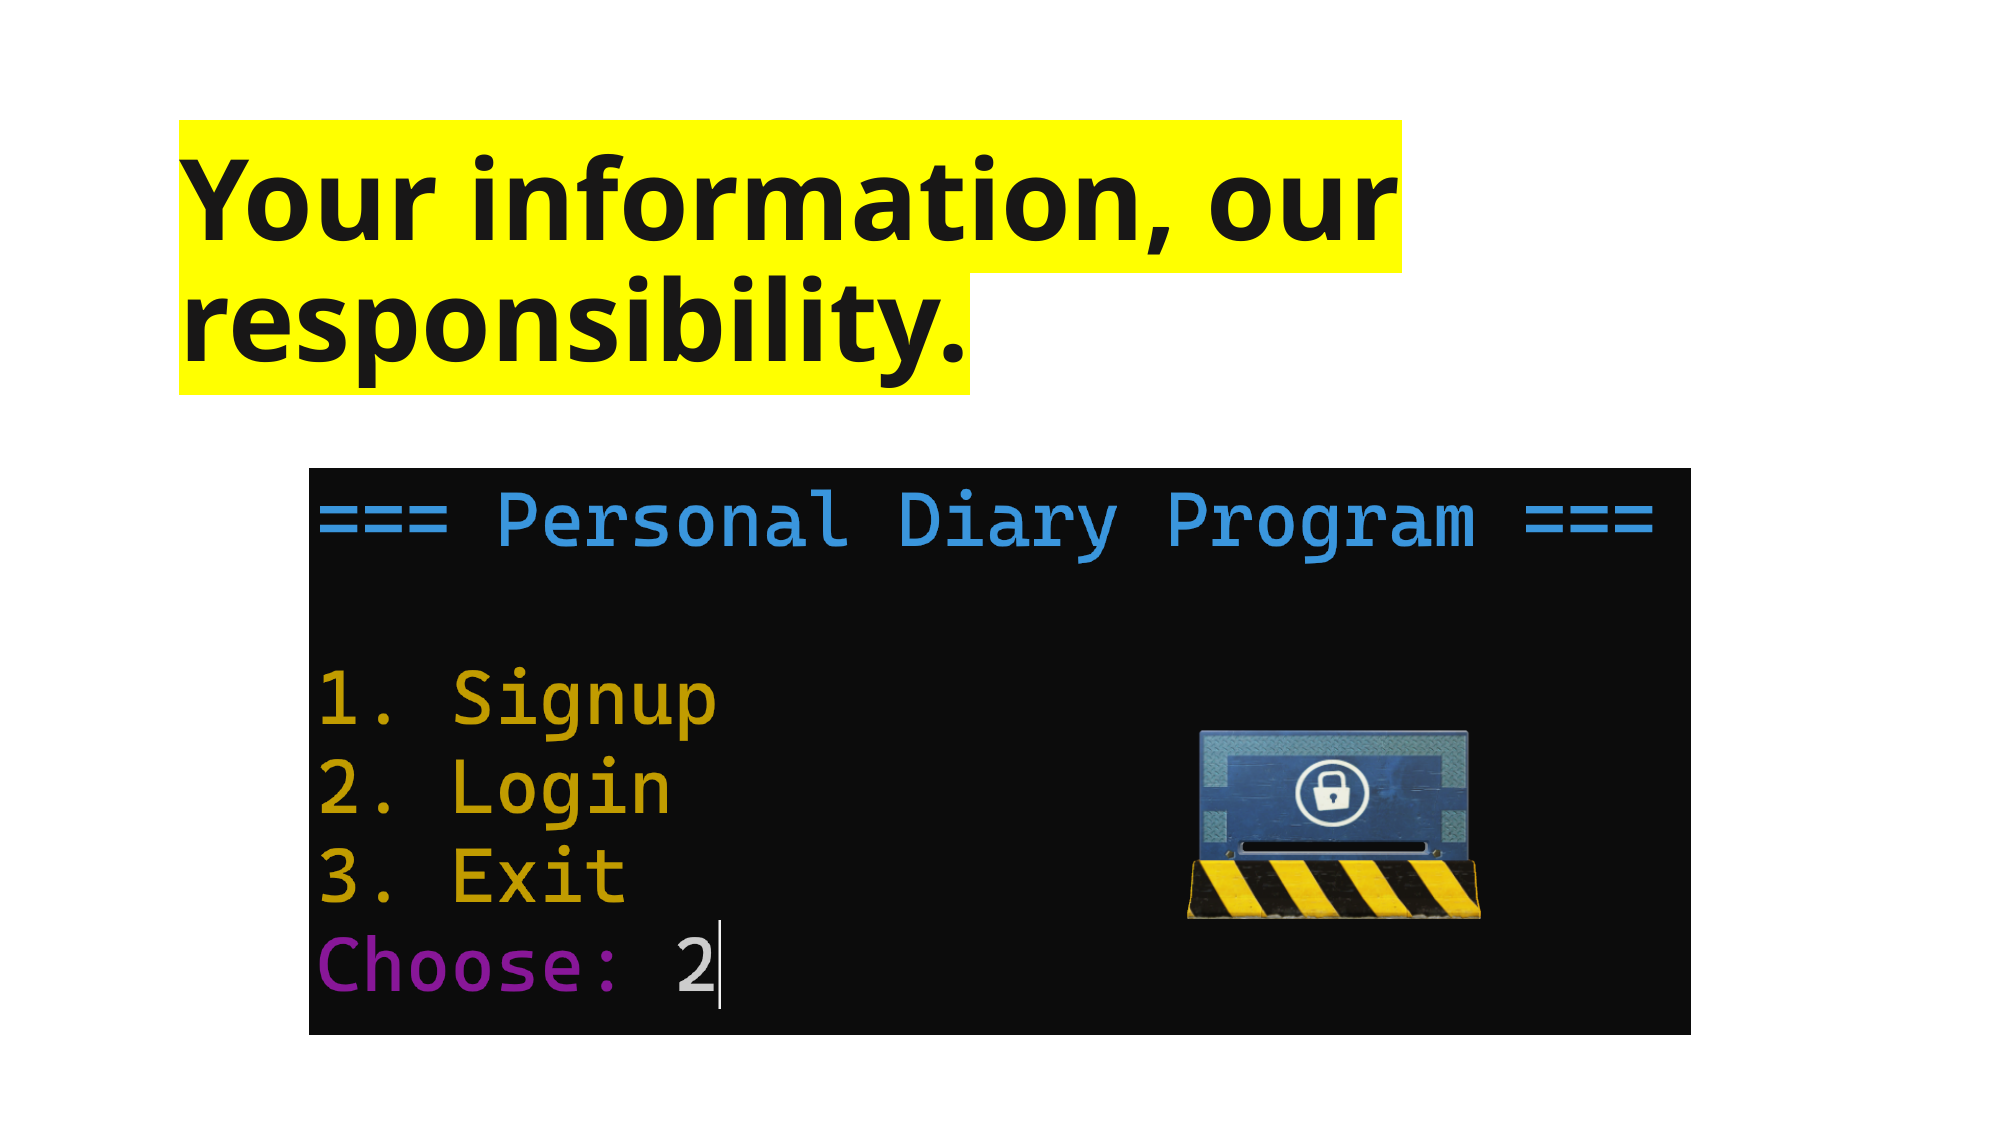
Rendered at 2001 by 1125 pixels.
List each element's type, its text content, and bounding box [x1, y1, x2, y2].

title Your information, our responsibility. [164, 156, 1890, 374]
picture [309, 468, 1691, 1035]
